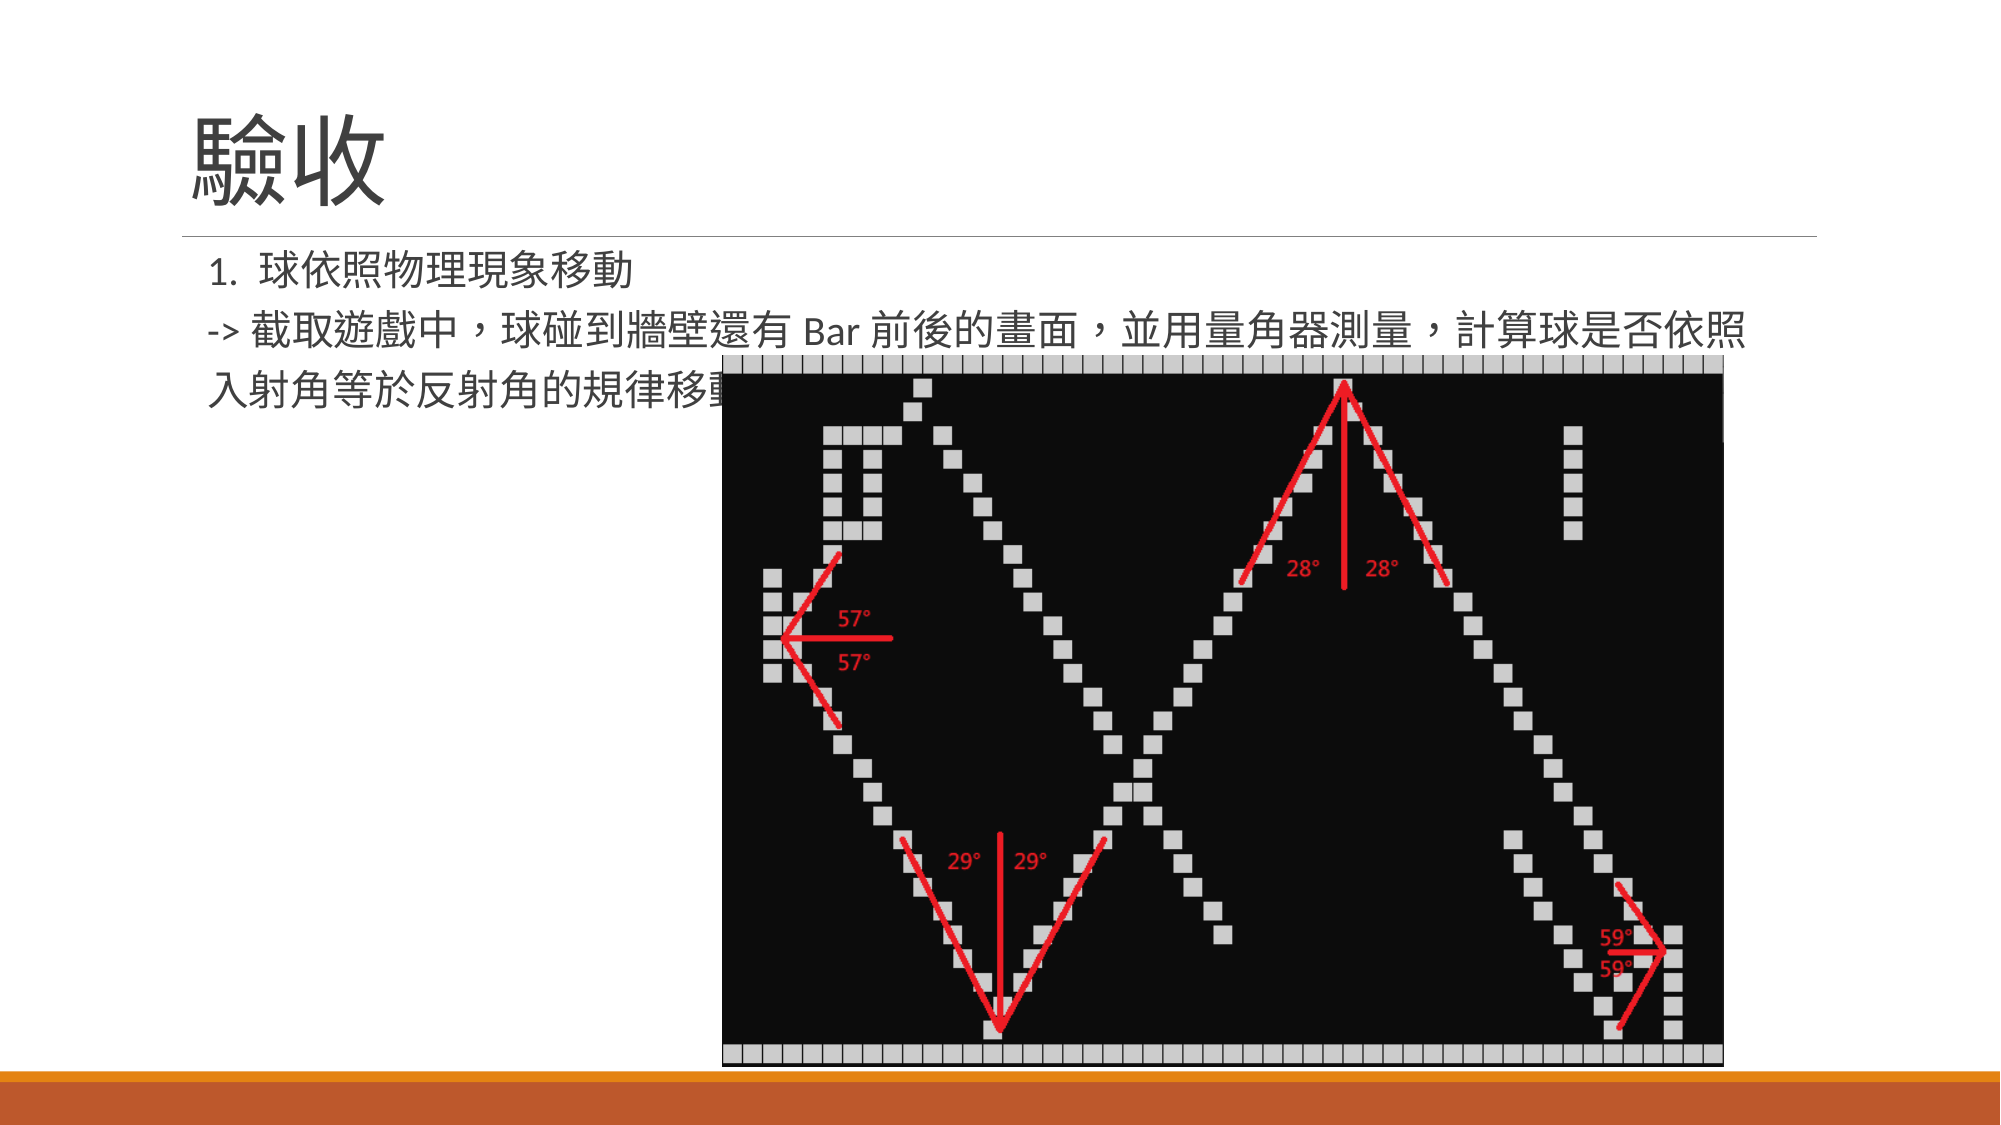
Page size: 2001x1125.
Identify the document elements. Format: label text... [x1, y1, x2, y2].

picture [721, 355, 1725, 1068]
title 驗收 [174, 0, 1825, 227]
list 1. 球依照物理現象移動 ->截取遊戲中，球碰到牆壁還有Bar前後的畫面，並用量角器測量，計算球是否依照入射角等於反射角的規律移動 [206, 226, 1766, 1045]
